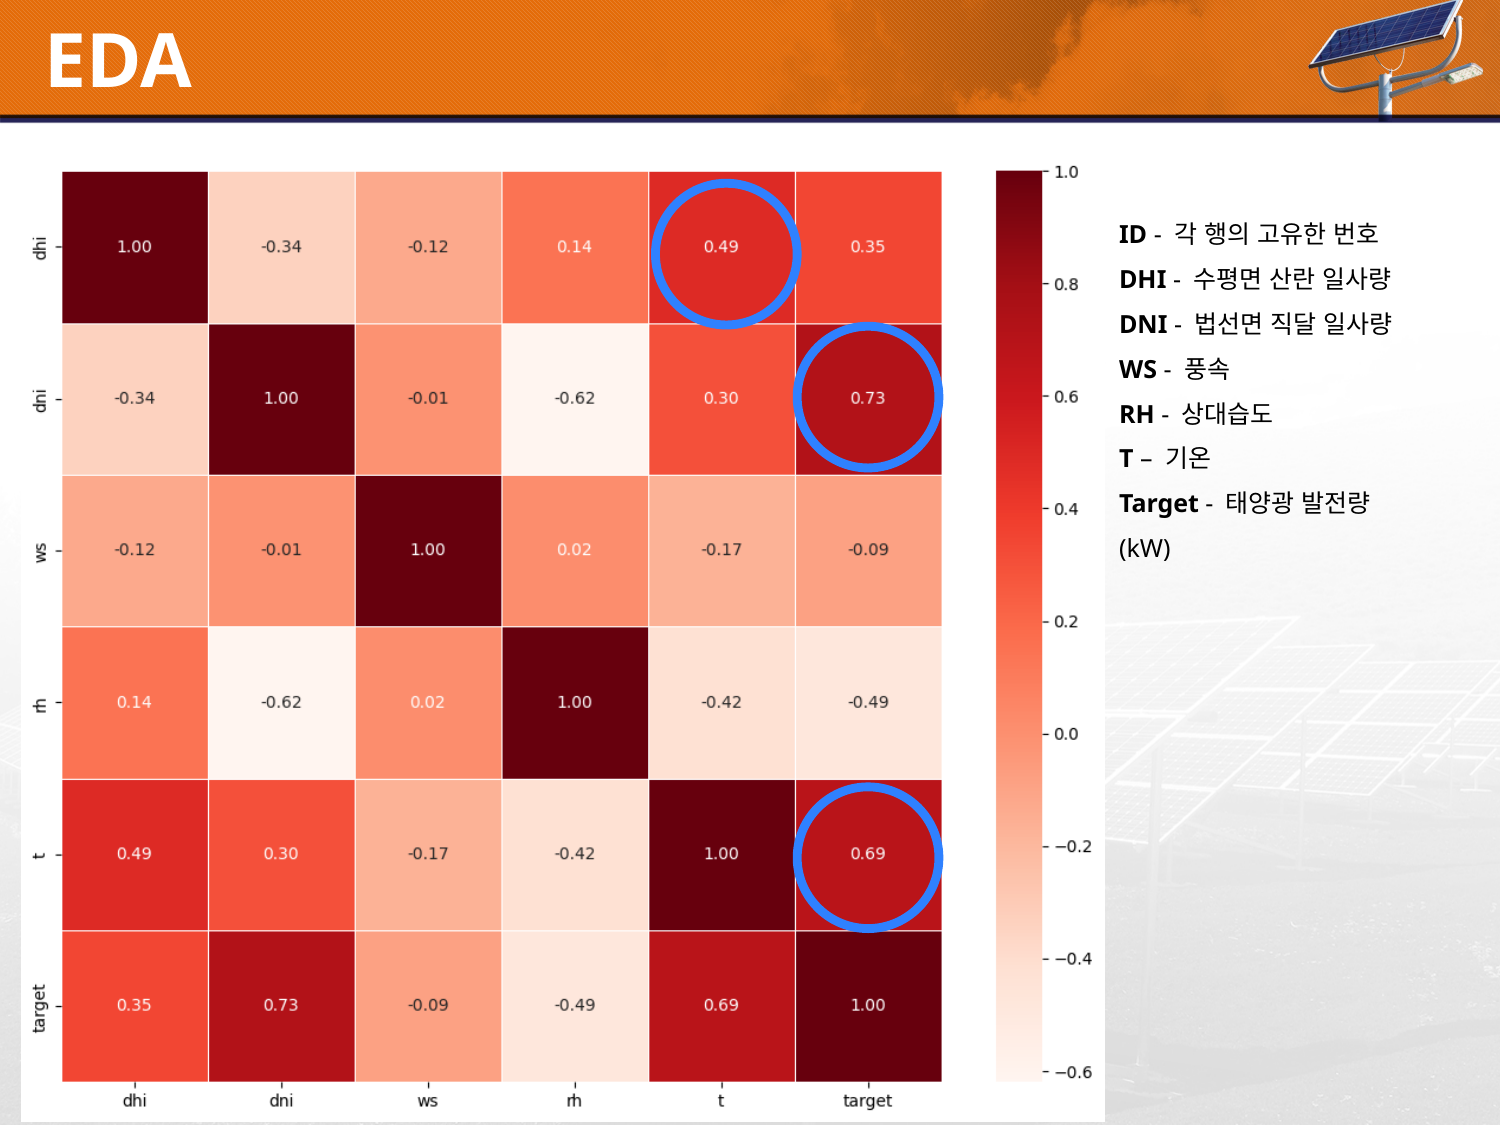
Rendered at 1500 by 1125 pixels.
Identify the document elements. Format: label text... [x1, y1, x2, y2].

text_box ID - 각 행의 고유한 번호 DHI - 수평면 산란 일사량 DNI - 법선면 직달 일사량 WS - 풍속 RH - 상대습도 T – 기온 Target - 태양광 발전량(kW) [1110, 196, 1412, 571]
title EDA [29, 0, 1287, 124]
picture [0, 0, 1500, 1125]
